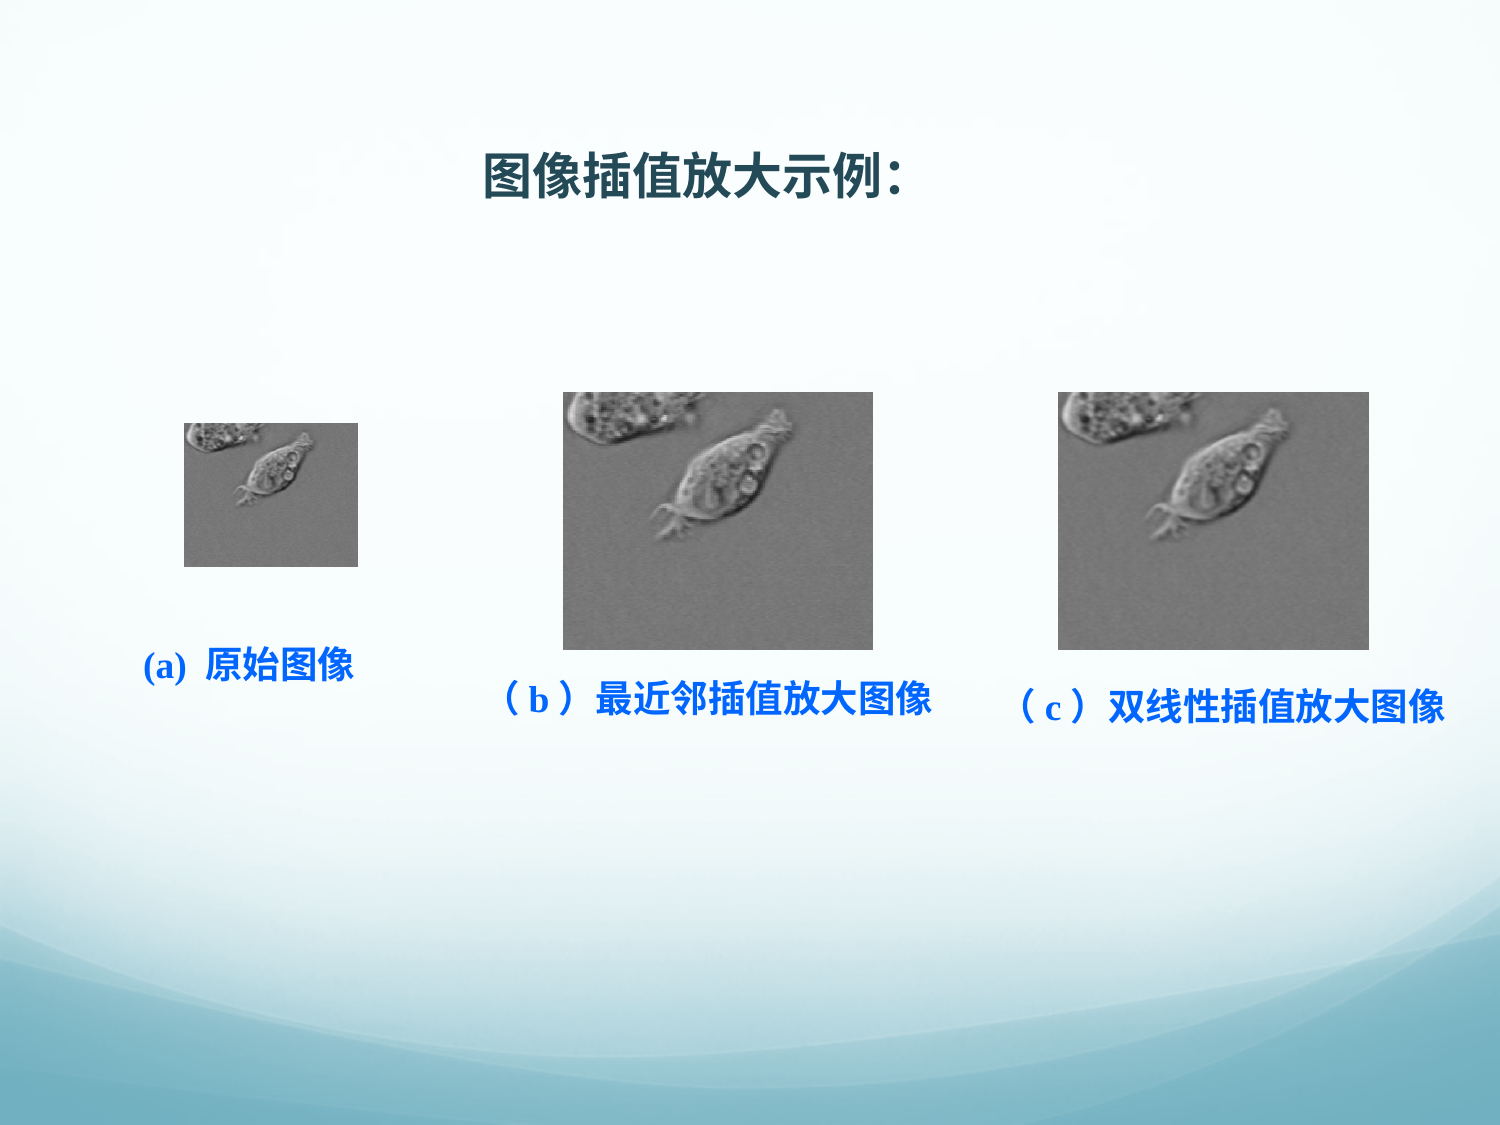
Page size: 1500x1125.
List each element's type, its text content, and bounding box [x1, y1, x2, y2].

text_box （b）最近邻插值放大图像 [467, 667, 1003, 728]
picture [1058, 391, 1369, 651]
text_box 图像插值放大示例： [467, 137, 948, 212]
picture [562, 391, 874, 651]
text_box (a) 原始图像 [128, 634, 479, 694]
text_box （c）双线性插值放大图像 [983, 675, 1472, 735]
picture [184, 423, 358, 567]
